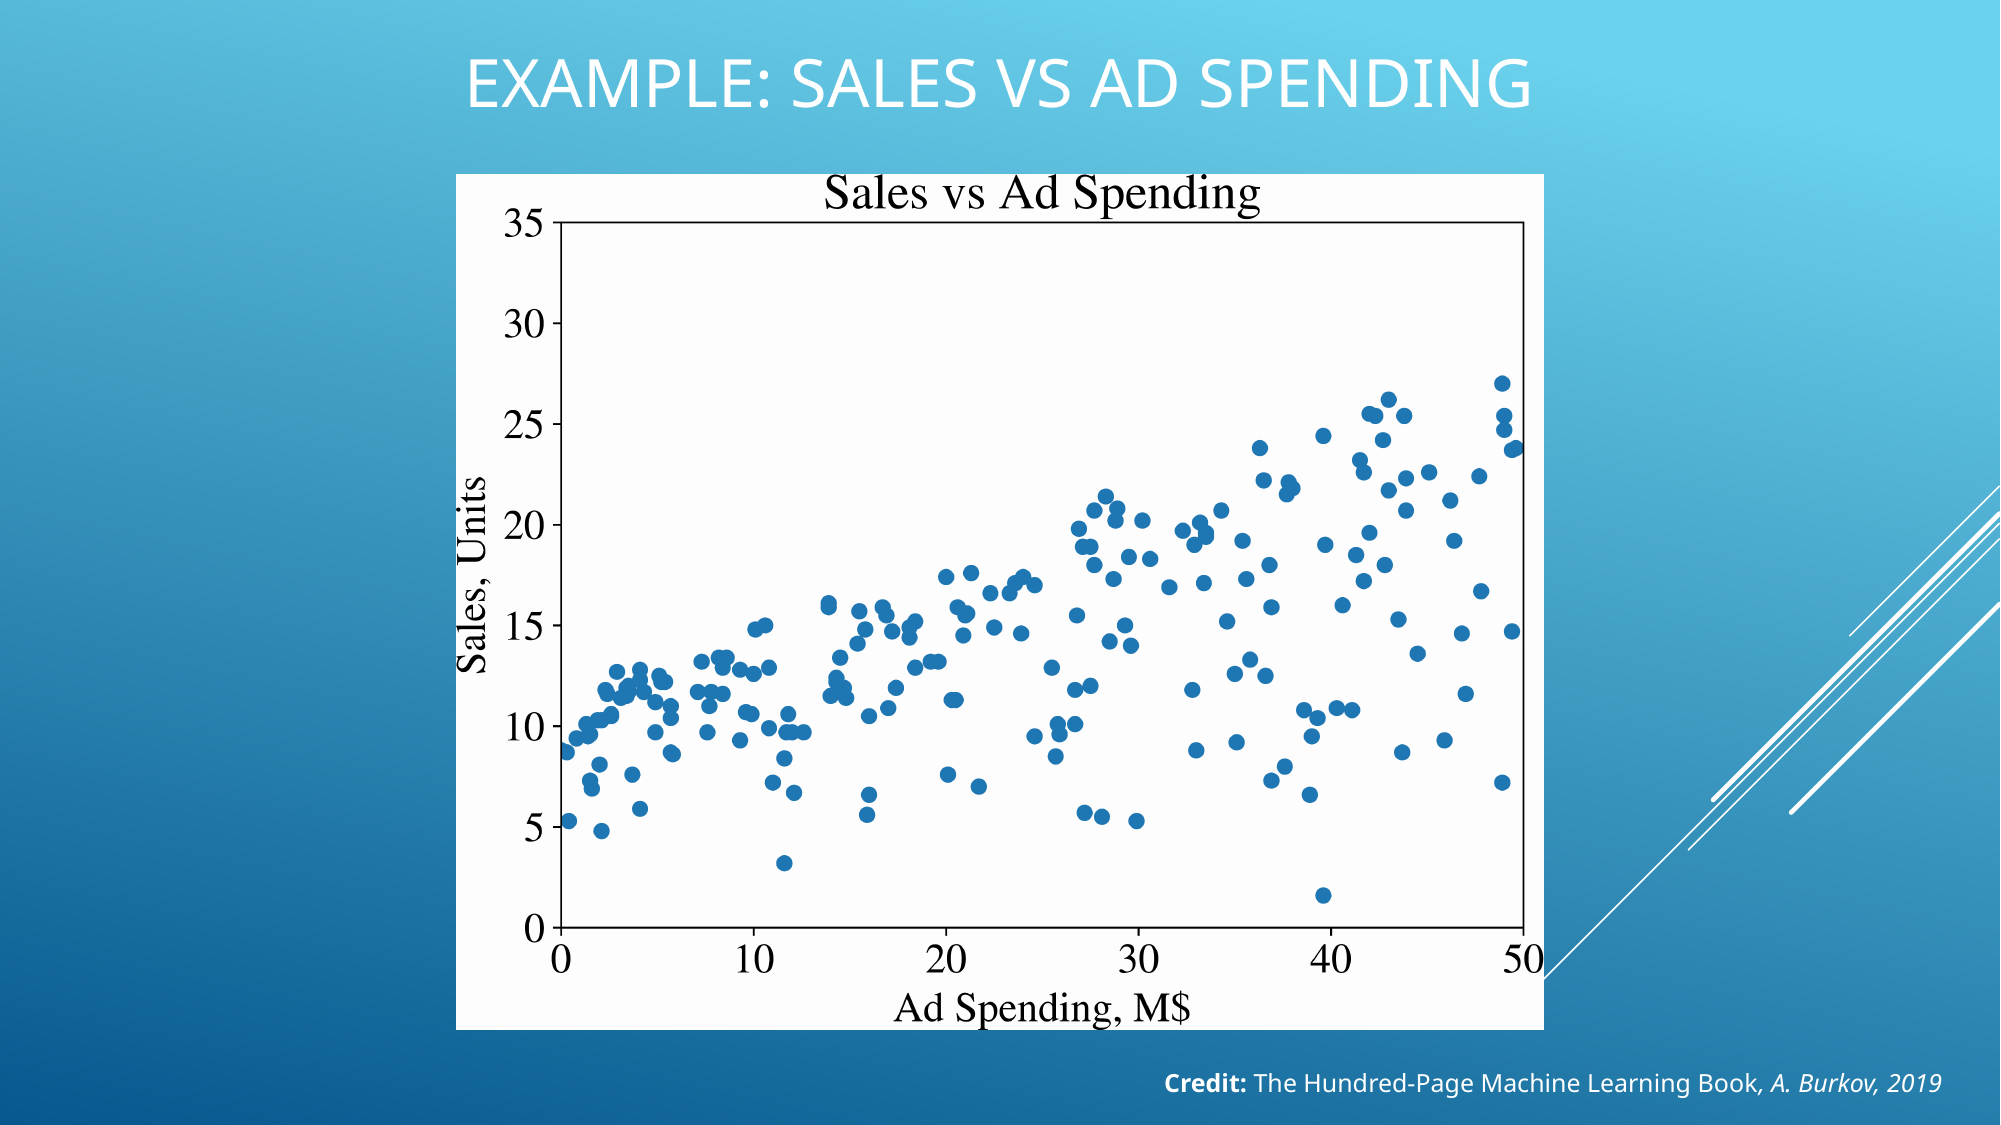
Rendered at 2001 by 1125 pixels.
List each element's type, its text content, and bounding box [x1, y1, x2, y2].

text_box Credit: The Hundred-Page Machine Learning Book, A. Burkov, 2019 [1149, 1059, 2000, 1105]
picture [456, 173, 1544, 1031]
title Example: Sales vs Ad Spending [181, 35, 1819, 129]
